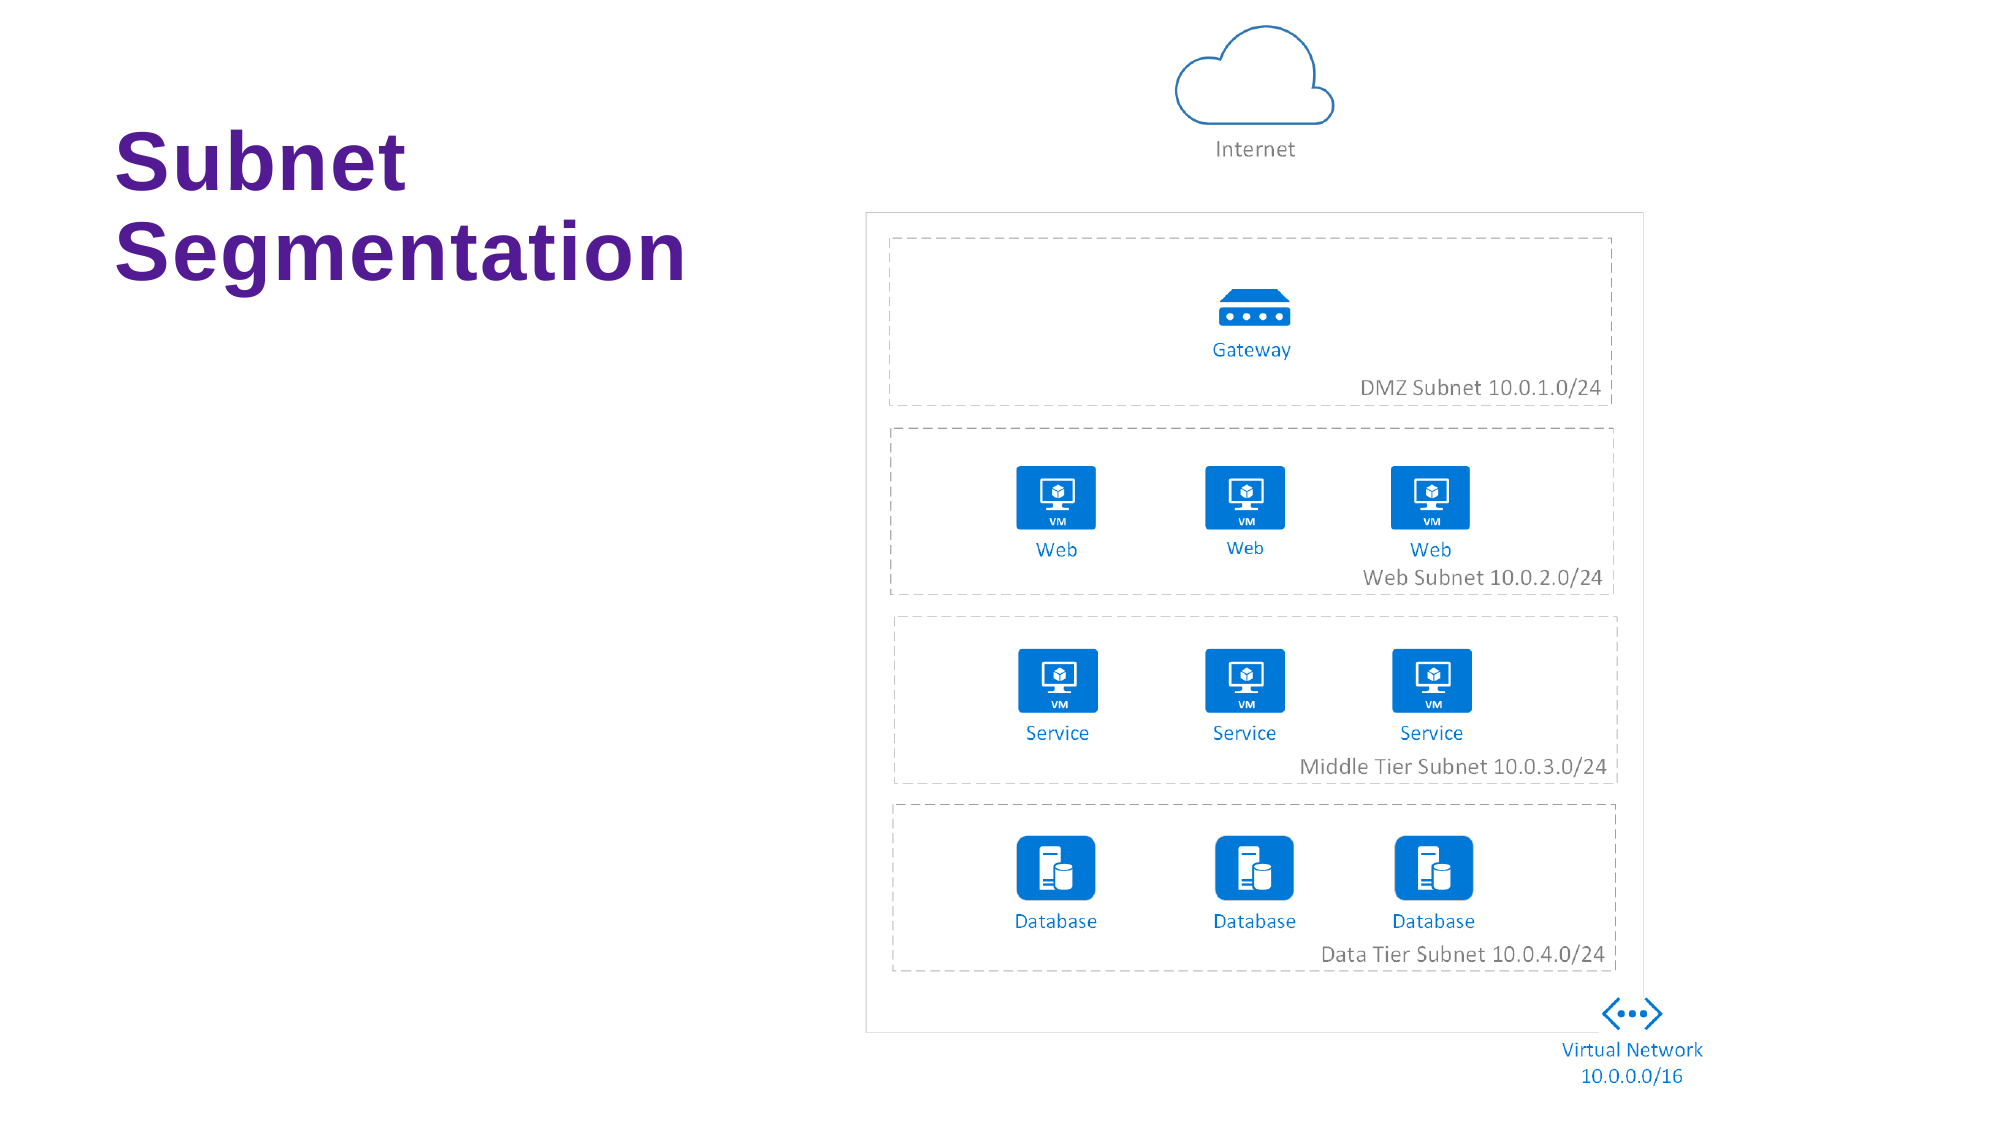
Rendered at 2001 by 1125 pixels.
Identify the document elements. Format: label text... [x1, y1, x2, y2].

picture [865, 24, 1714, 1100]
title Subnet Segmentation [99, 59, 804, 547]
